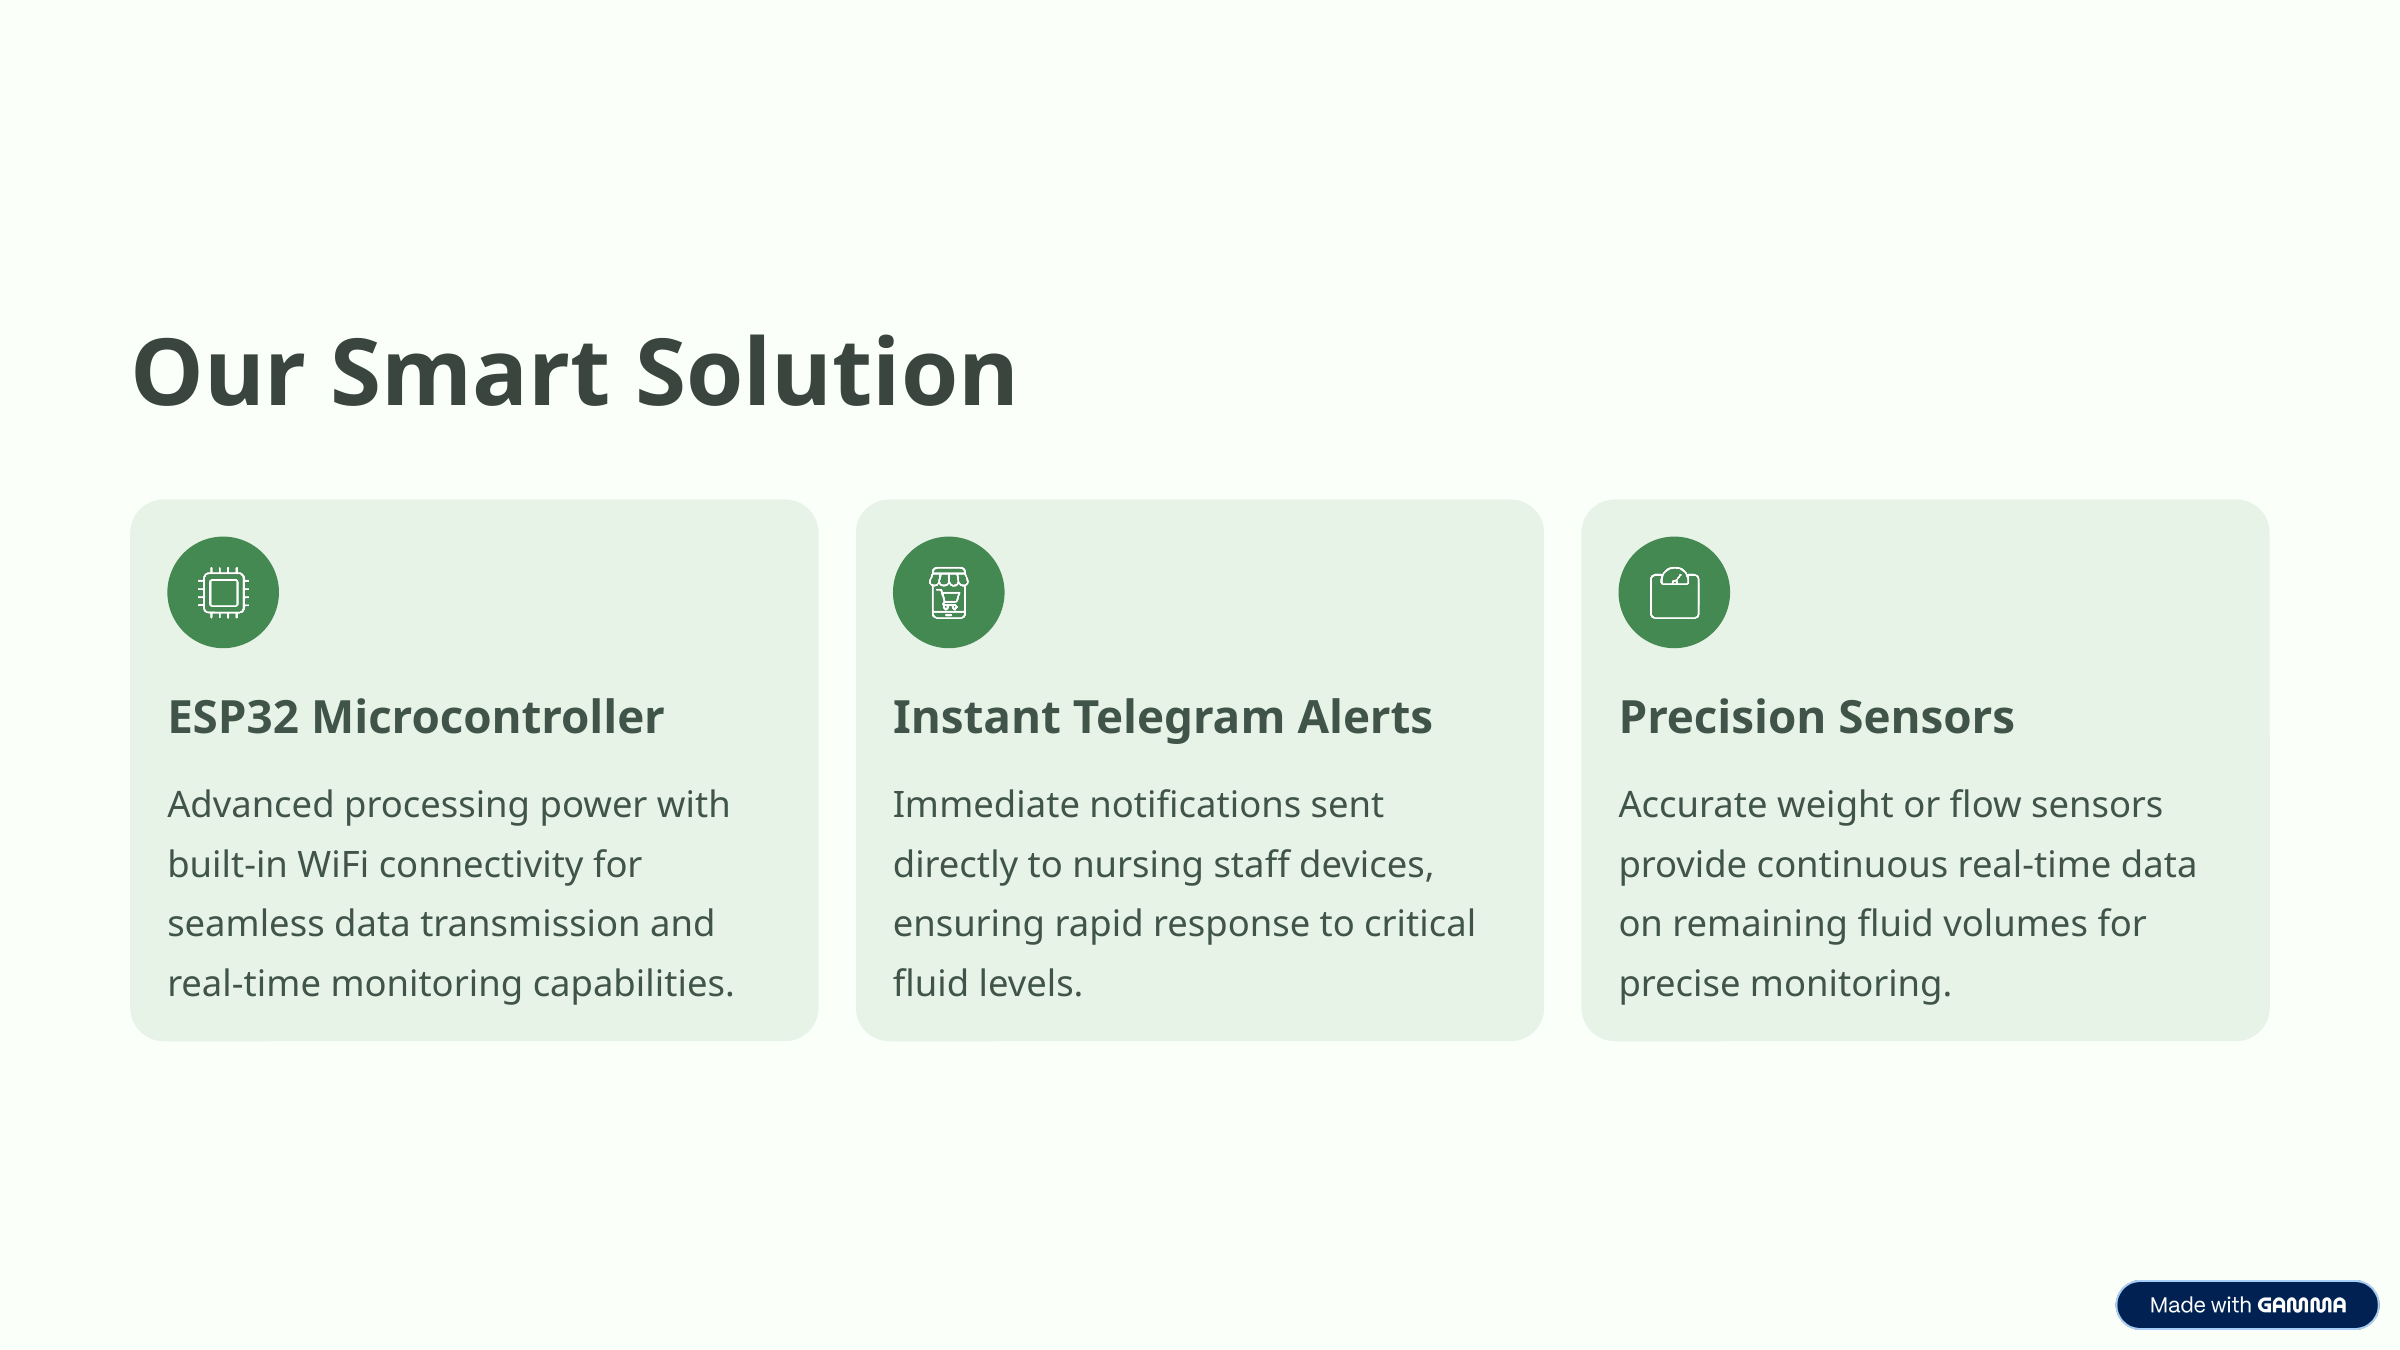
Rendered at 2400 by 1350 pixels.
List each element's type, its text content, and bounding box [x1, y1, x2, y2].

text_box Immediate notifications sent directly to nursing staff devices, ensuring rapid response to critical fluid levels. [892, 765, 1507, 1004]
text_box [1618, 536, 1731, 649]
text_box [130, 499, 819, 1042]
picture [198, 561, 249, 624]
text_box [1581, 499, 2270, 1042]
text_box ESP32 Microcontroller [167, 685, 711, 744]
text_box Our Smart Solution [130, 308, 1061, 425]
picture [2106, 1271, 2389, 1339]
text_box [892, 536, 1005, 649]
picture [923, 561, 974, 624]
text_box Instant Telegram Alerts [893, 685, 1458, 744]
text_box [167, 536, 279, 649]
picture [1649, 561, 1700, 624]
text_box Advanced processing power with built-in WiFi connectivity for seamless data transmission and real-time monitoring capabilities. [167, 765, 782, 1004]
text_box Precision Sensors [1618, 685, 2084, 744]
text_box [855, 499, 1545, 1042]
text_box Accurate weight or flow sensors provide continuous real-time data on remaining fluid volumes for precise monitoring. [1618, 765, 2233, 1004]
